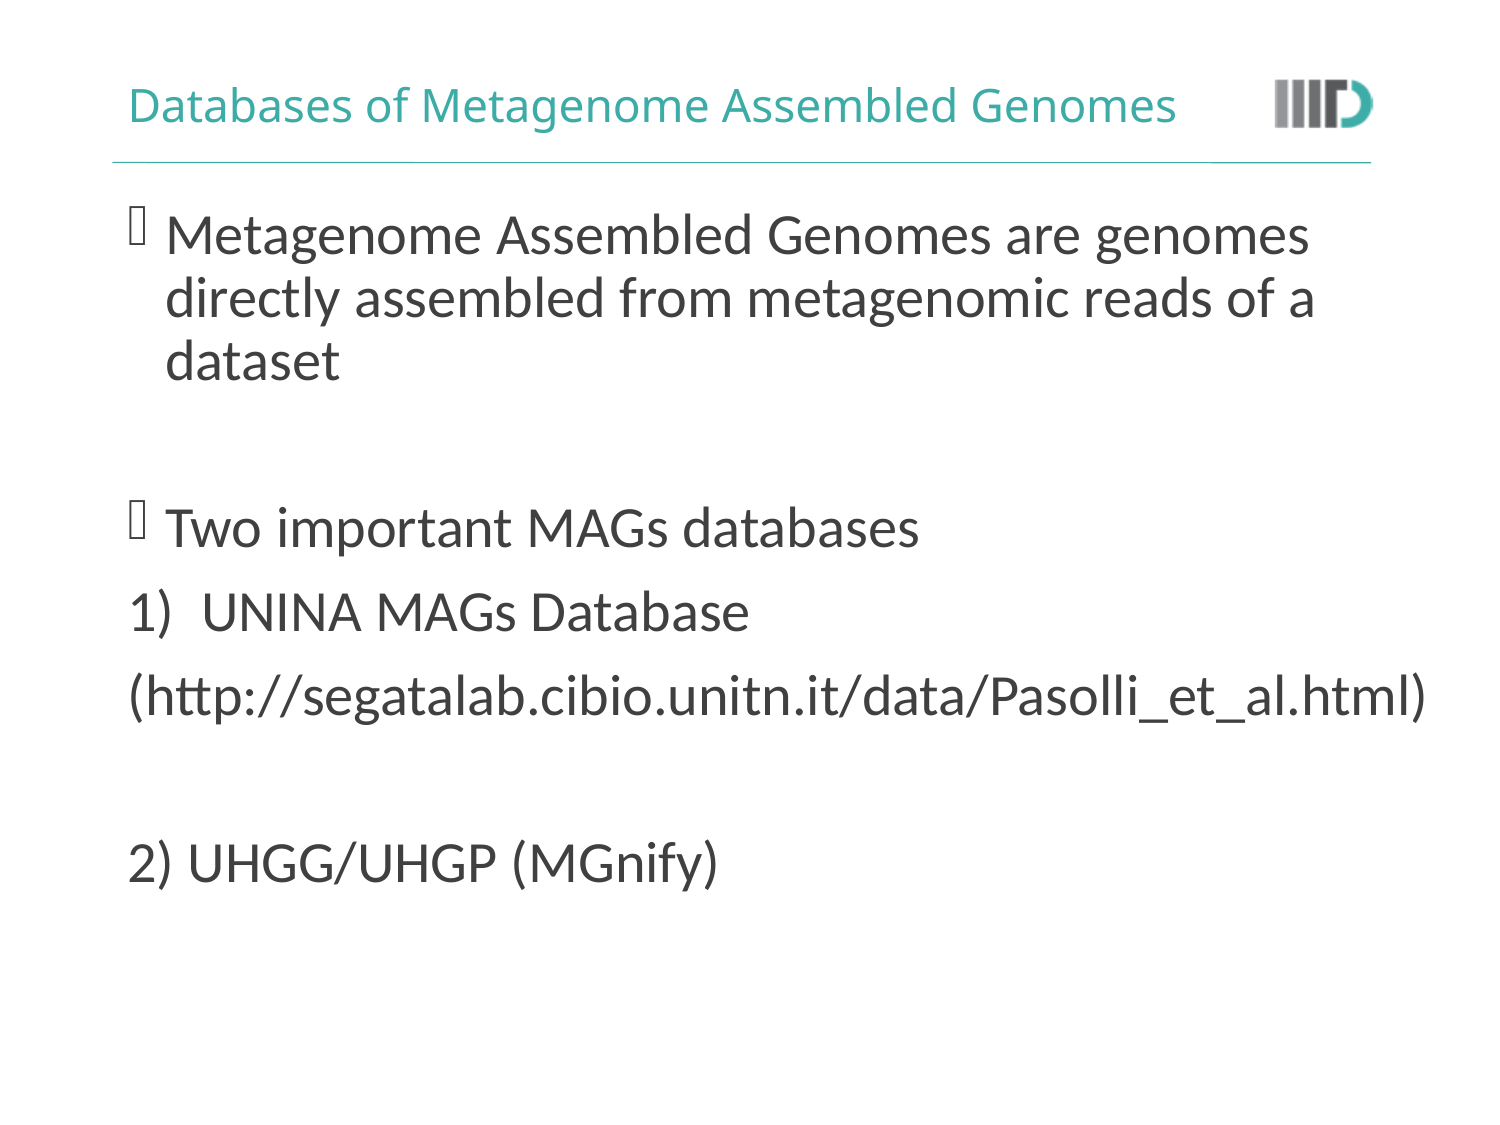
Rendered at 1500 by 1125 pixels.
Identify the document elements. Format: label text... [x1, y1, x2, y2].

title Databases of Metagenome Assembled Genomes [112, 52, 1236, 163]
picture [1256, 67, 1388, 141]
list Metagenome Assembled Genomes are genomes directly assembled from metagenomic reads of a dataset Two important MAGs databases 1) UNINA MAGs Database (http://segatalab.cibio.unitn.it/data/Pasolli_et_al.html) 2) UHGG/UHGP (MGnify) [112, 196, 1476, 932]
